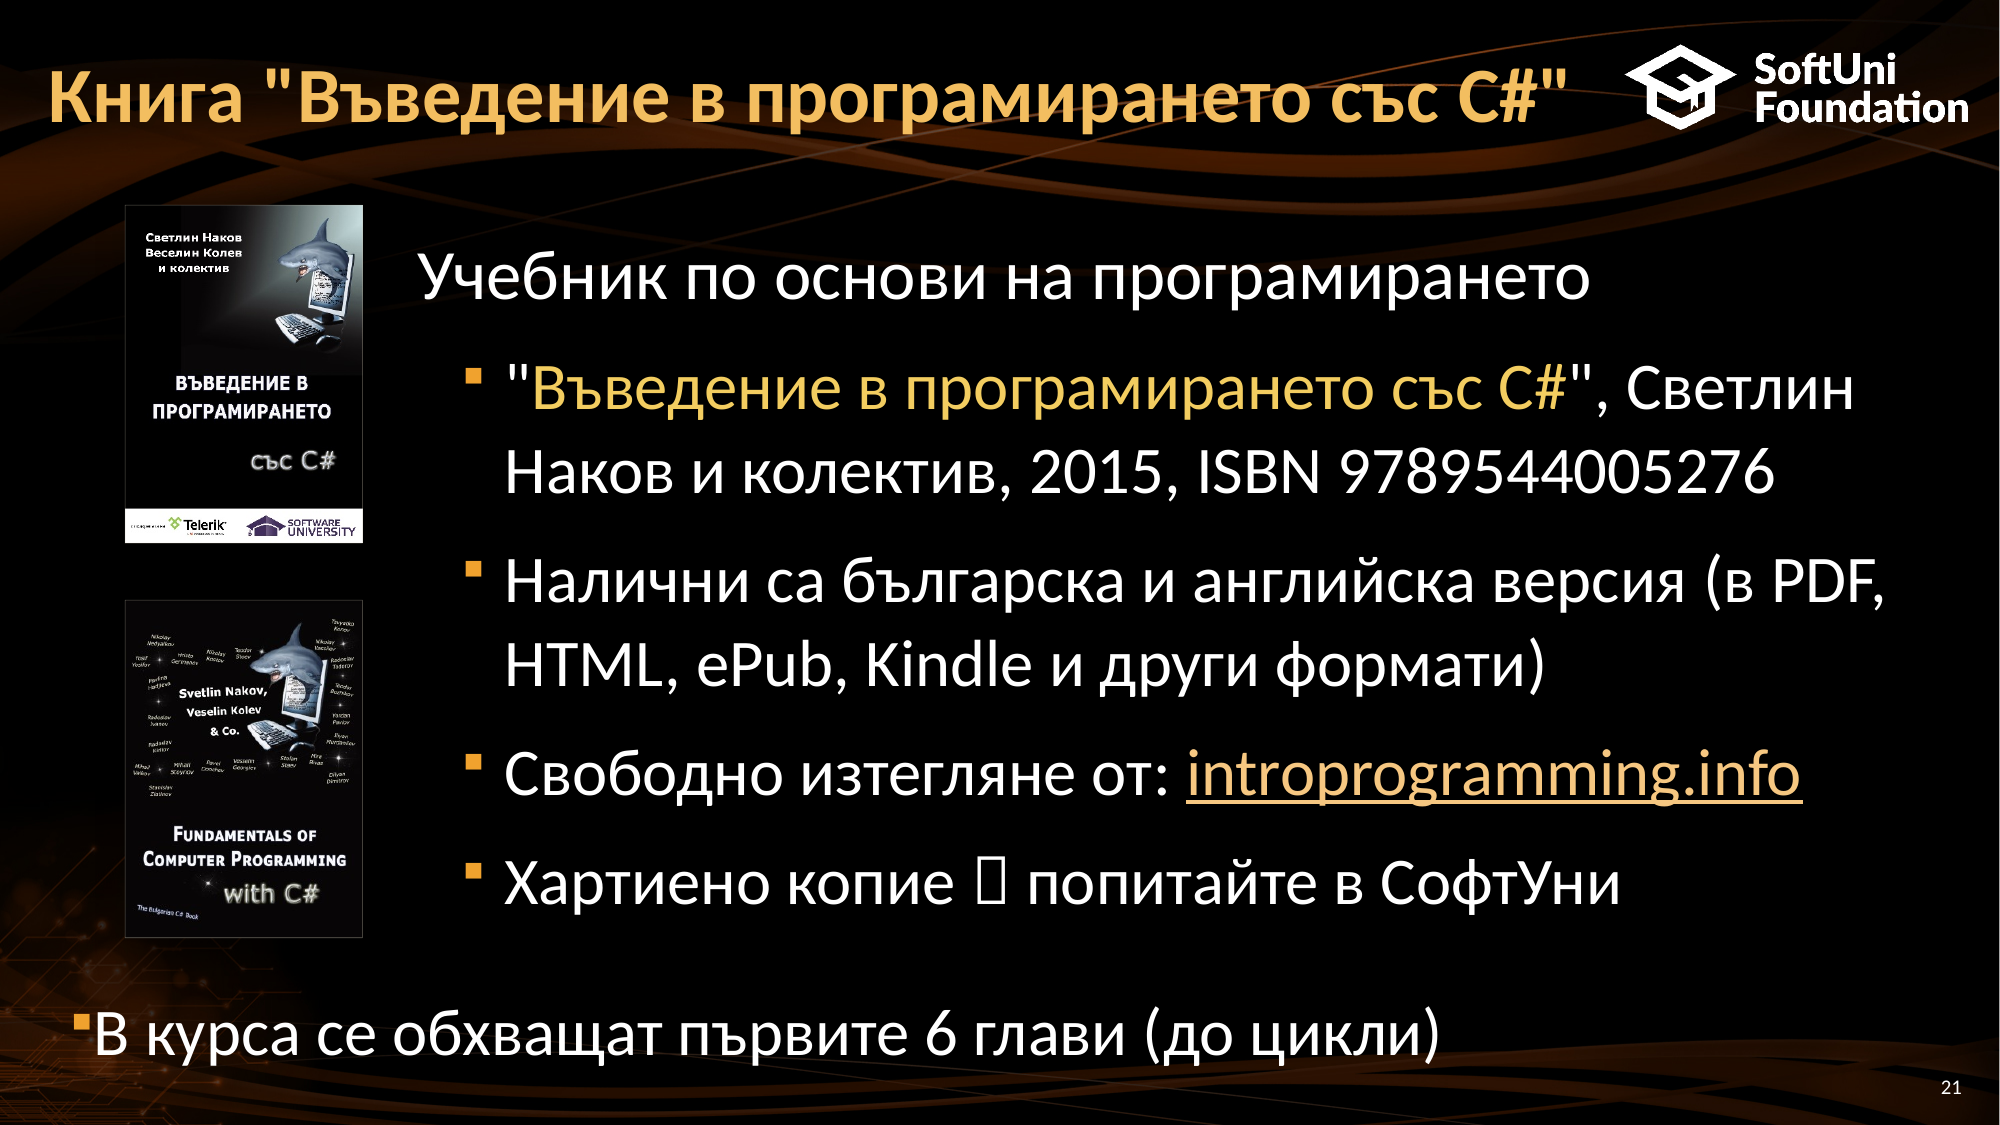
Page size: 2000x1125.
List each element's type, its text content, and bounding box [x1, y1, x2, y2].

picture [0, 0, 2000, 1125]
text_box В курса се обхващат първите 6 глави (до цикли) [54, 977, 1945, 1087]
list Учебник по основи на програмирането "Въведение в програмирането със C#", Светлин Наков и колектив, 2015, ISBN 9789544005276 Налични са българска и английска версия (в PDF, HTML, ePub, Kindle и други формати) Свободно изтегляне от: introprogramming.info Хартиено копие  попитайте в СофтУни [399, 205, 1925, 938]
slide_number 21 [1897, 1070, 1968, 1103]
title Книга "Въведение в програмирането със C#" [30, 6, 1602, 189]
